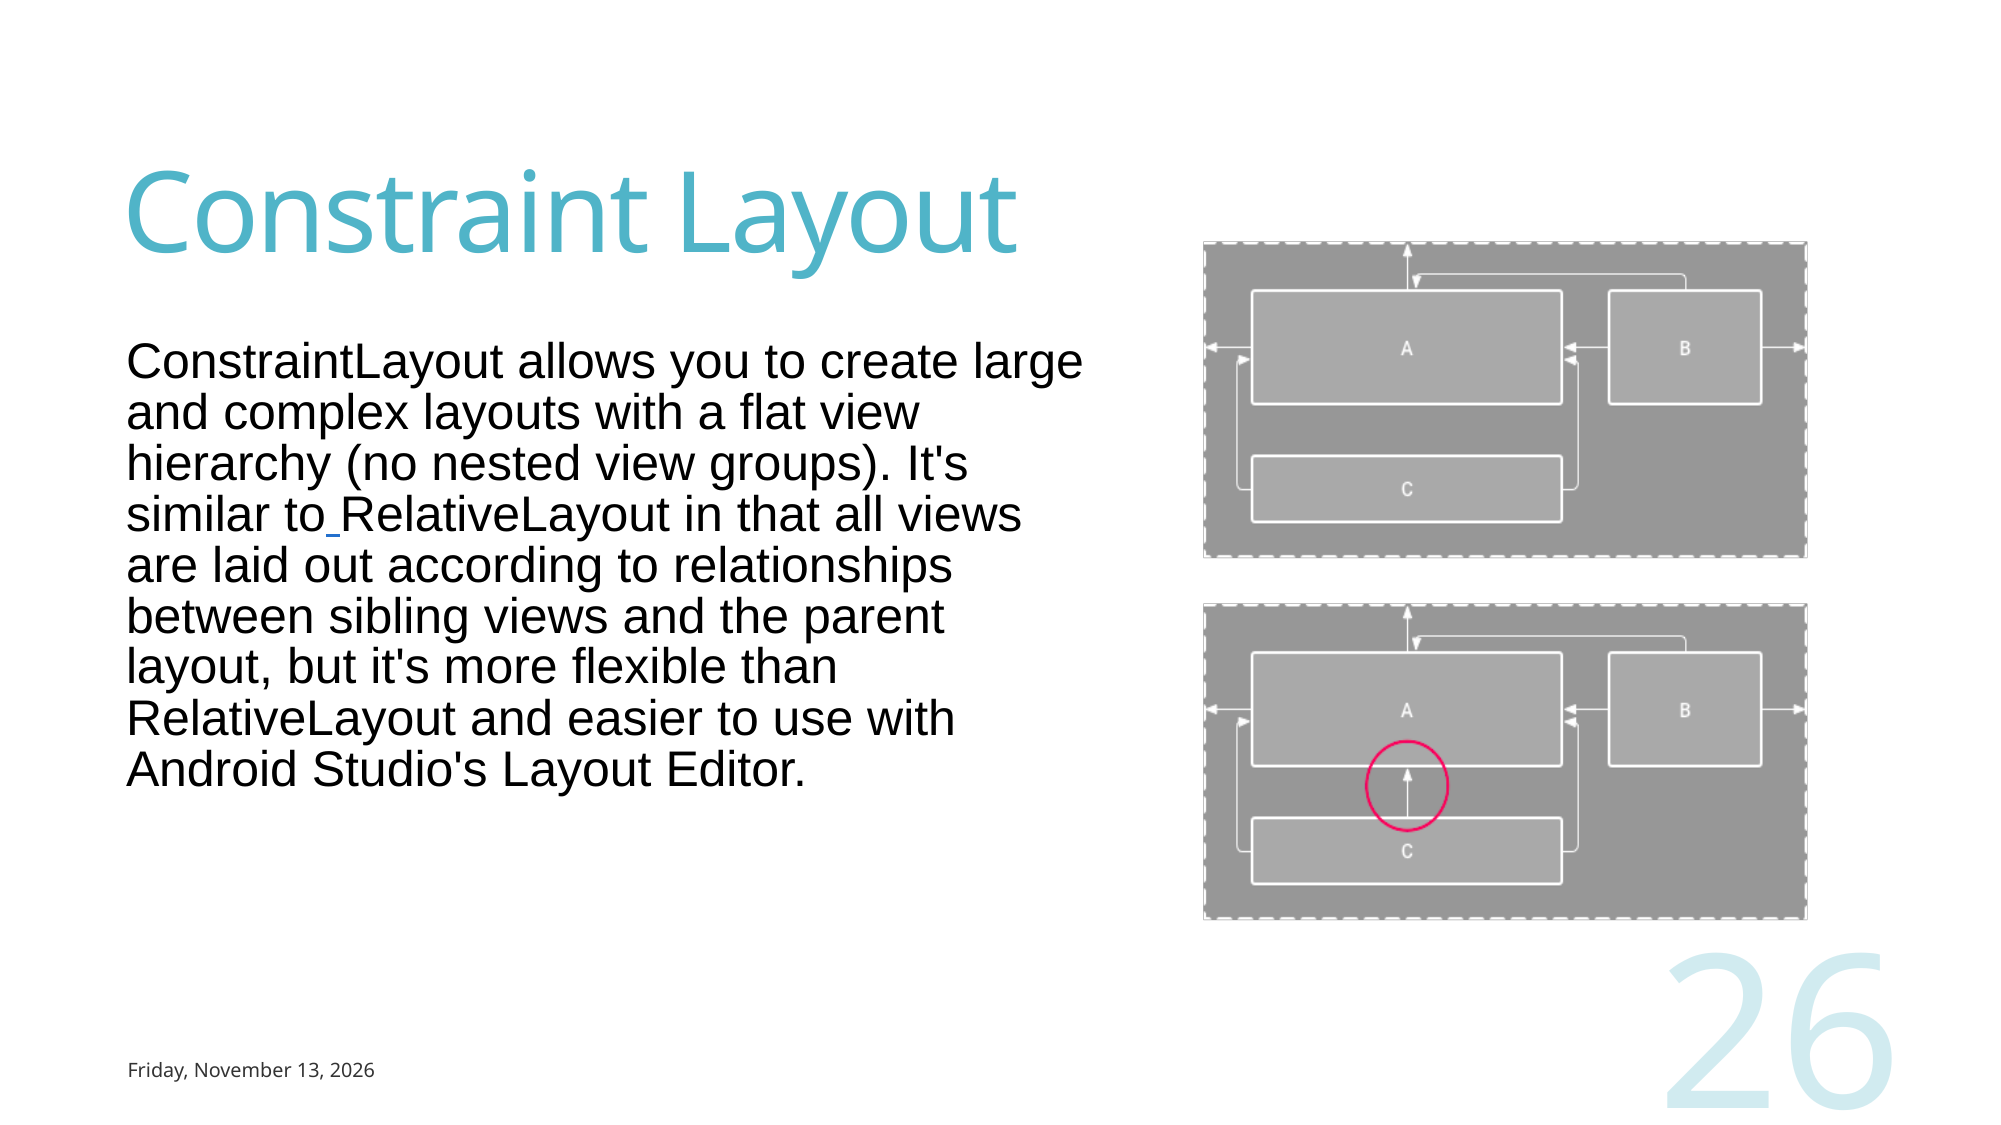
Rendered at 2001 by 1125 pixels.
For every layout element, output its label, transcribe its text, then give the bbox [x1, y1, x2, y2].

list ConstraintLayout allows you to create large and complex layouts with a flat view hierarchy (no nested view groups). It's similar to RelativeLayout in that all views are laid out according to relationships between sibling views and the parent layout, but it's more flexible than RelativeLayout and easier to use with Android Studio's Layout Editor. [111, 329, 1103, 948]
picture [1200, 601, 1811, 924]
title Constraint Layout [107, 81, 1875, 354]
picture [1200, 239, 1811, 561]
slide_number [112, 1051, 788, 1090]
slide_number 26 [1437, 963, 1918, 1125]
